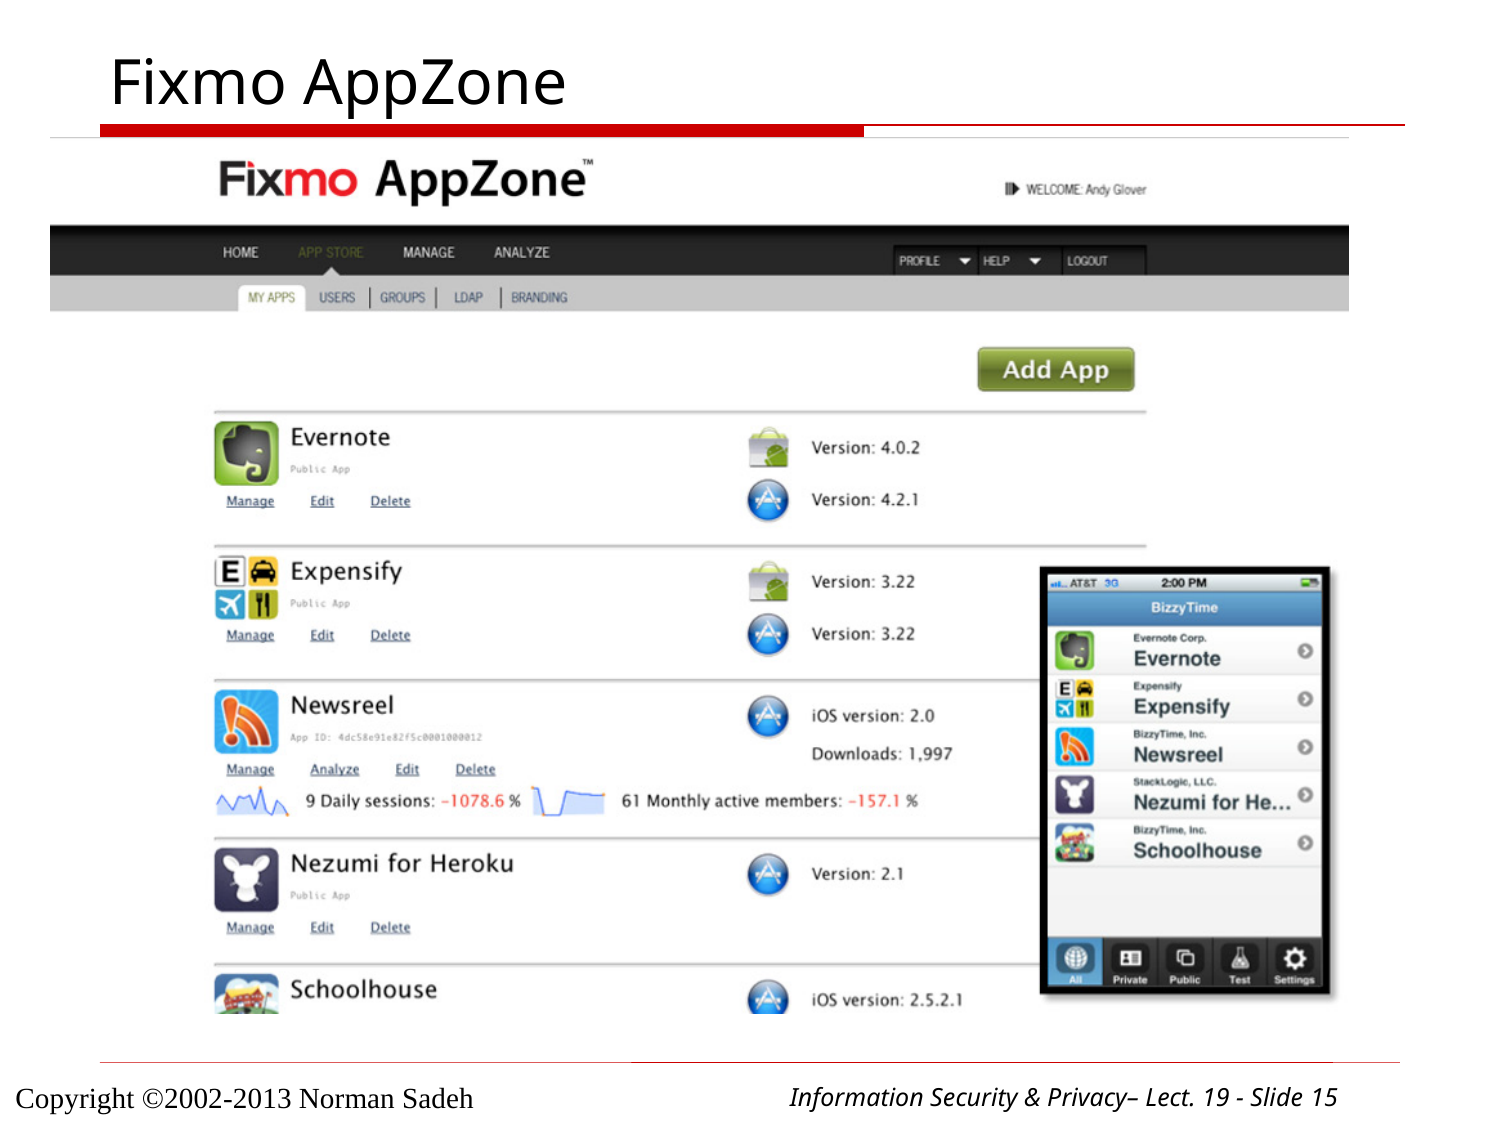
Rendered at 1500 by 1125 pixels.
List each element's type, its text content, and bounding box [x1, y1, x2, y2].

title Fixmo AppZone [93, 24, 1407, 126]
picture [49, 137, 1349, 1015]
